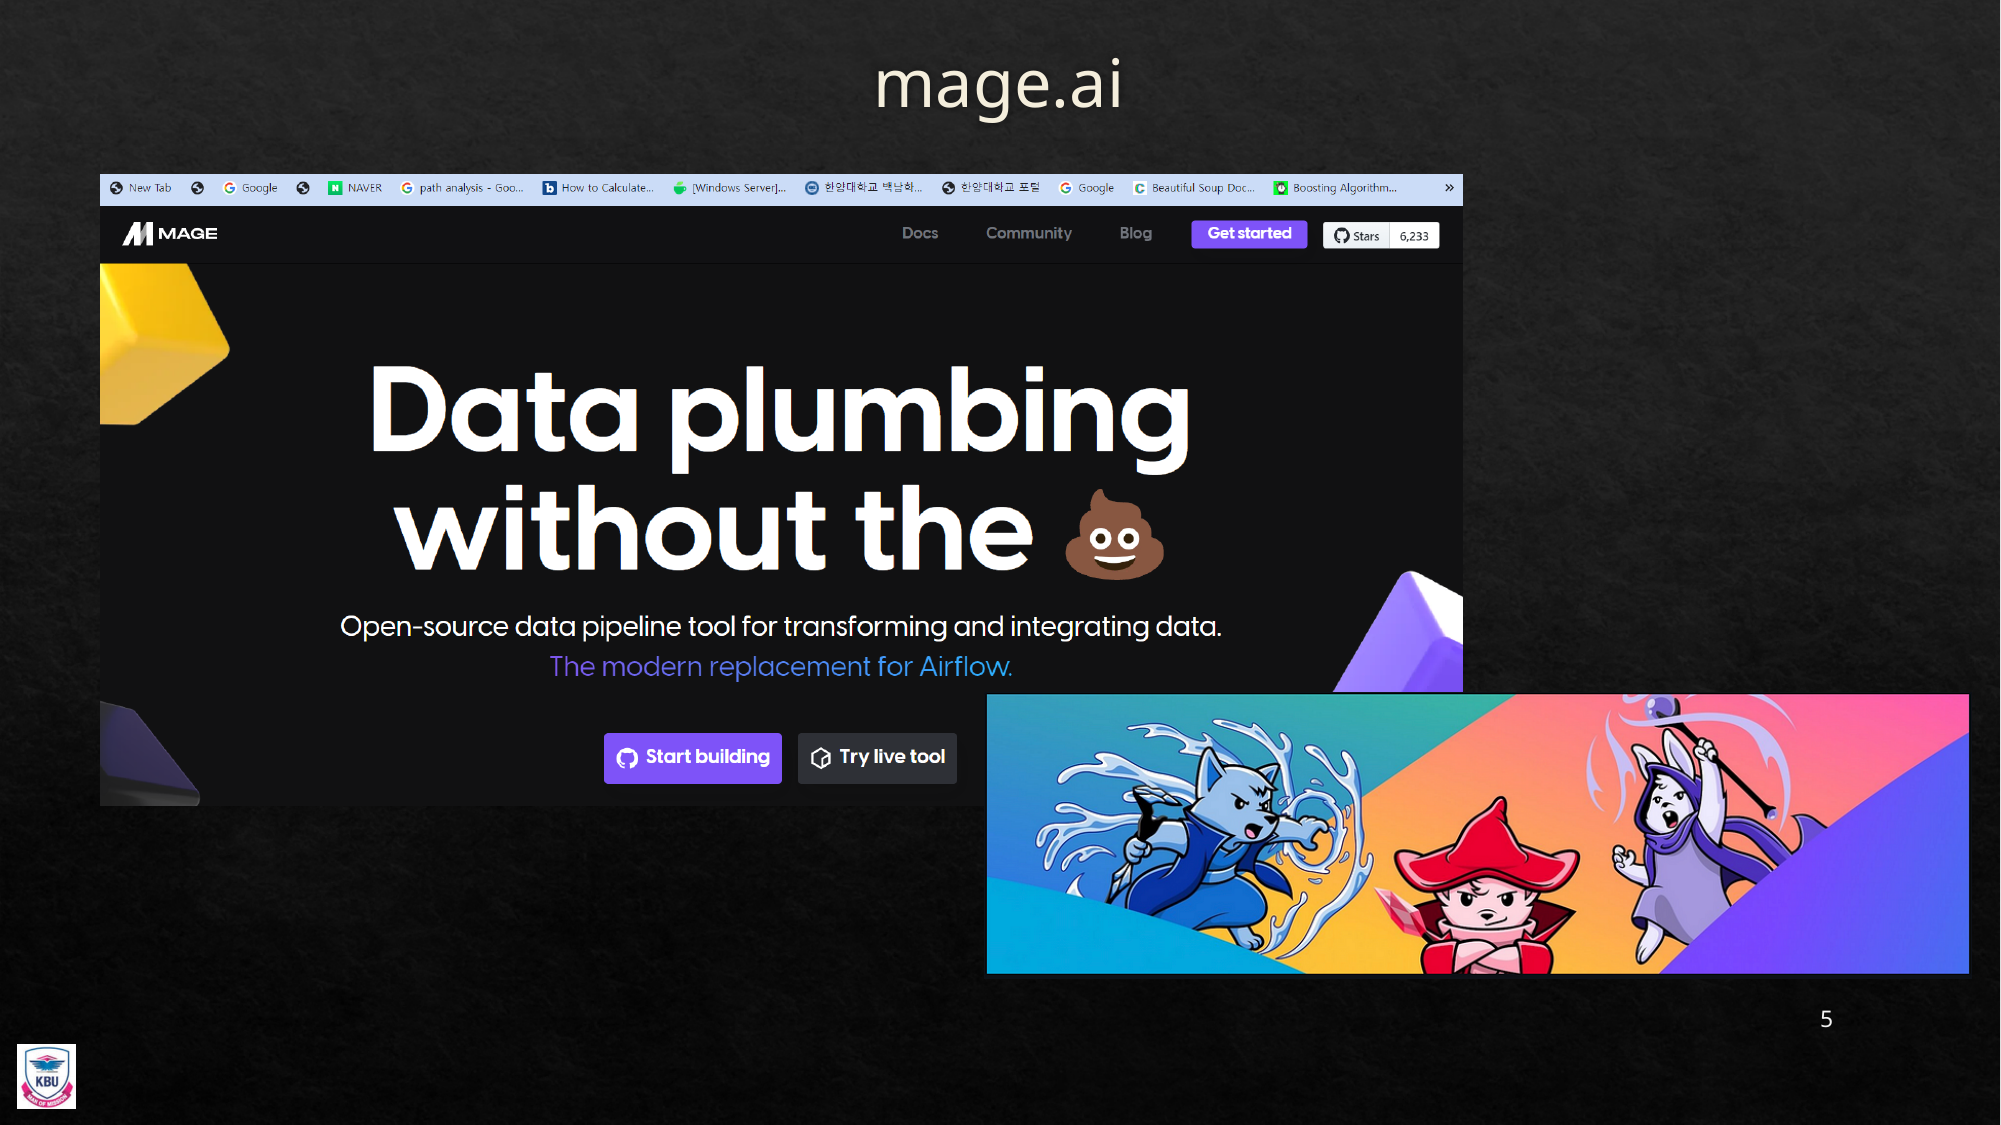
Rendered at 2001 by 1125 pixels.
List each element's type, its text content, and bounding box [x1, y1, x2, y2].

slide_number 5 [1724, 992, 1849, 1051]
picture [100, 174, 1972, 979]
title mage.ai [149, 22, 1849, 149]
picture [17, 1044, 76, 1109]
